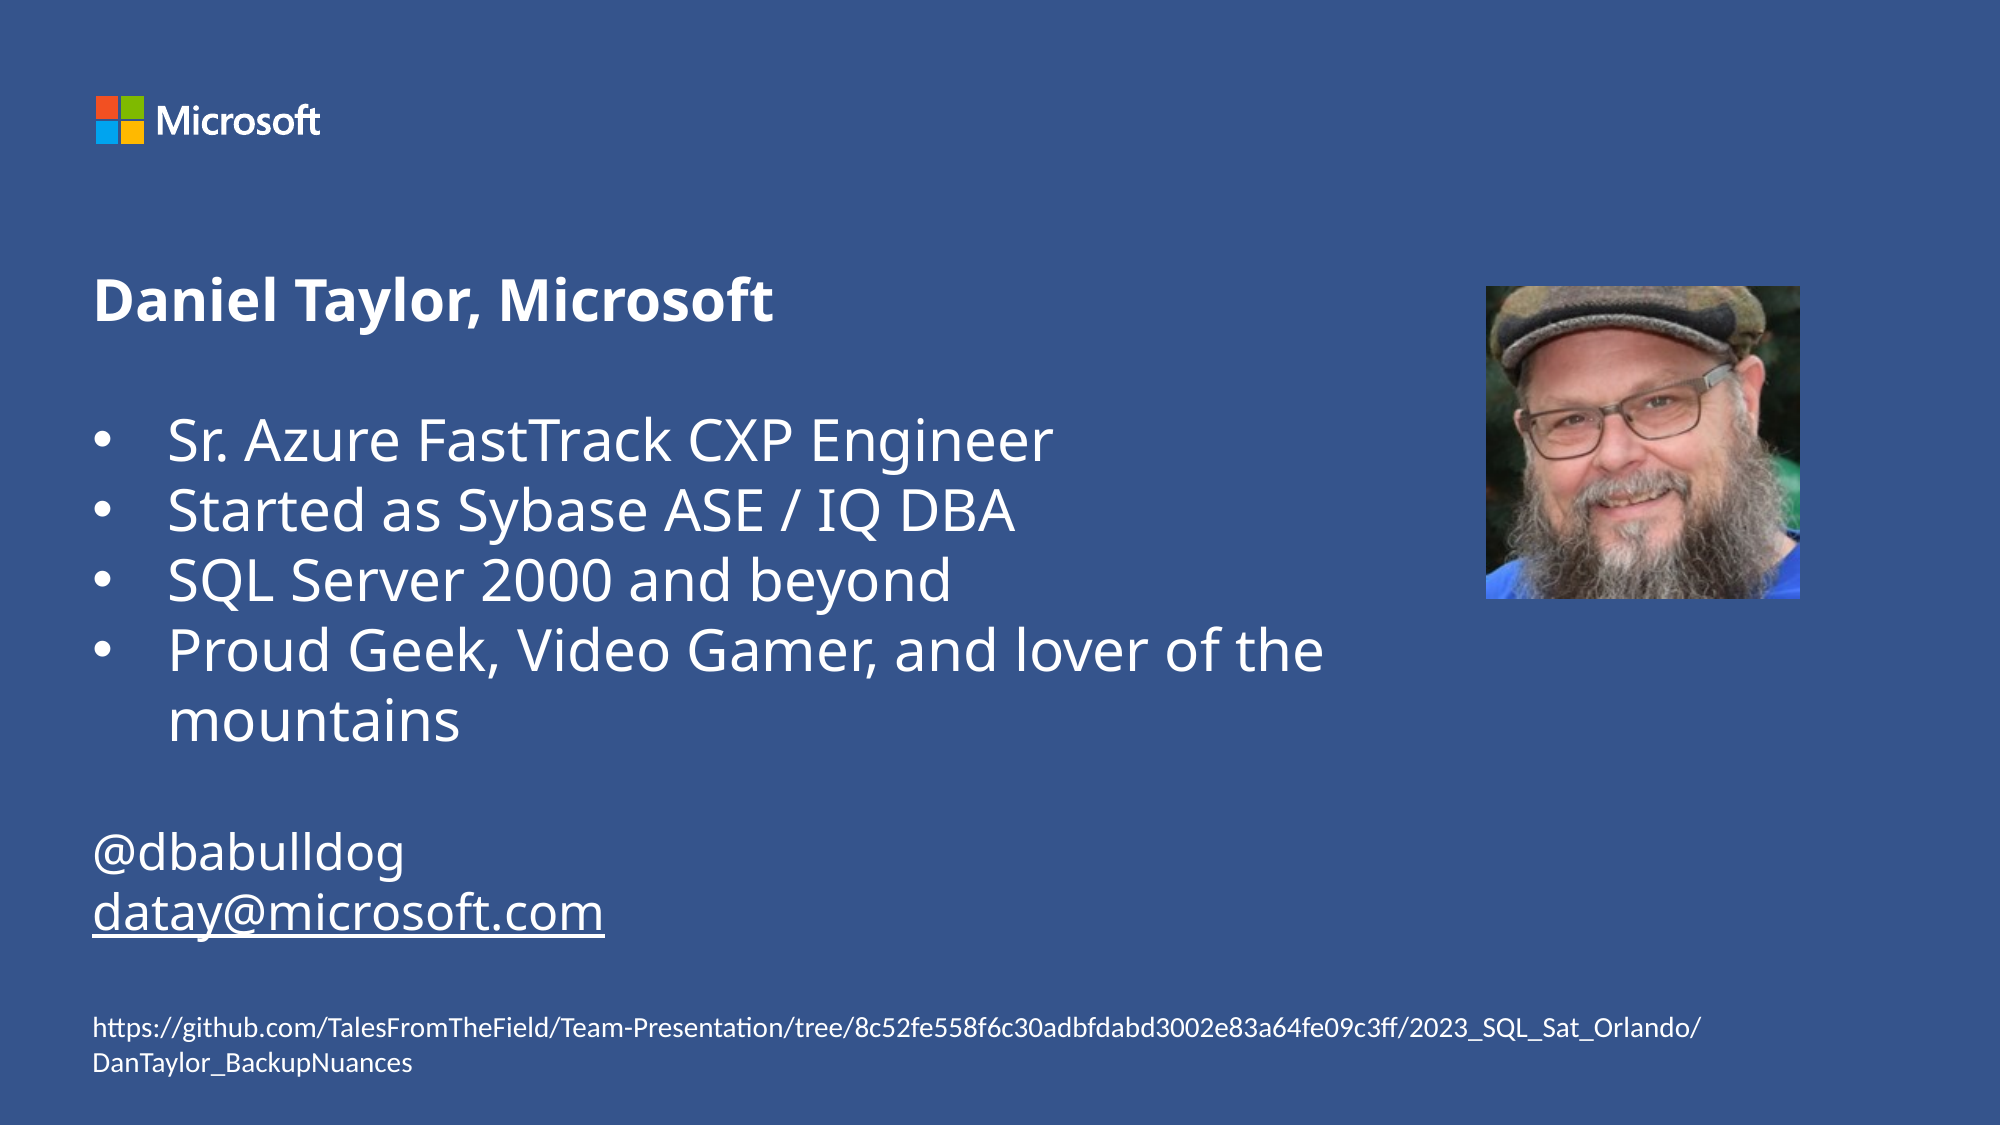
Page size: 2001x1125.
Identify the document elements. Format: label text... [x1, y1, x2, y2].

picture [1486, 286, 1800, 599]
list Sr. Azure FastTrack CXP Engineer Started as Sybase ASE / IQ DBA SQL Server 2000 and beyond Proud Geek, Video Gamer, and lover of the mountains [92, 403, 1487, 722]
text_box @dbabulldog datay@microsoft.com https://github.com/TalesFromTheField/Team-Presentation/tree/8c52fe558f6c30adbfdabd3002e83a64fe09c3ff/2023_SQL_Sat_Orlando/DanTaylor_BackupNuances [92, 819, 1831, 1038]
title Daniel Taylor, Microsoft [92, 208, 1635, 365]
